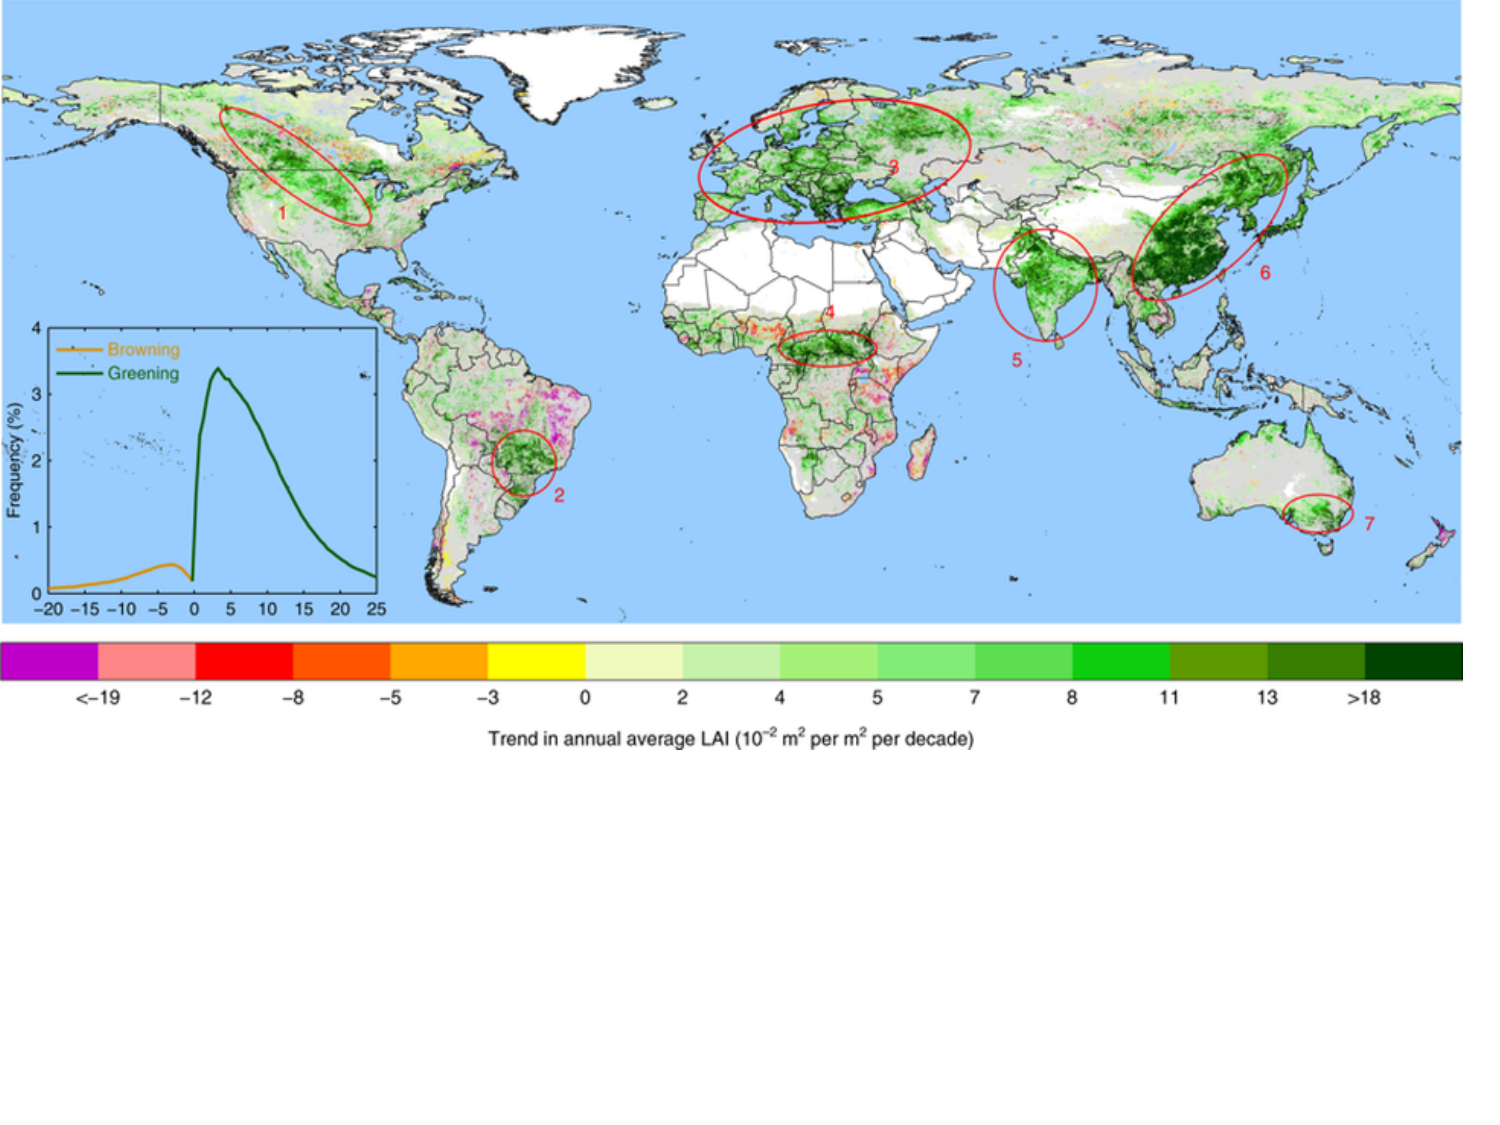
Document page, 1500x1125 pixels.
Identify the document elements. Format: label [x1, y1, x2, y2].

picture [0, 0, 1463, 751]
